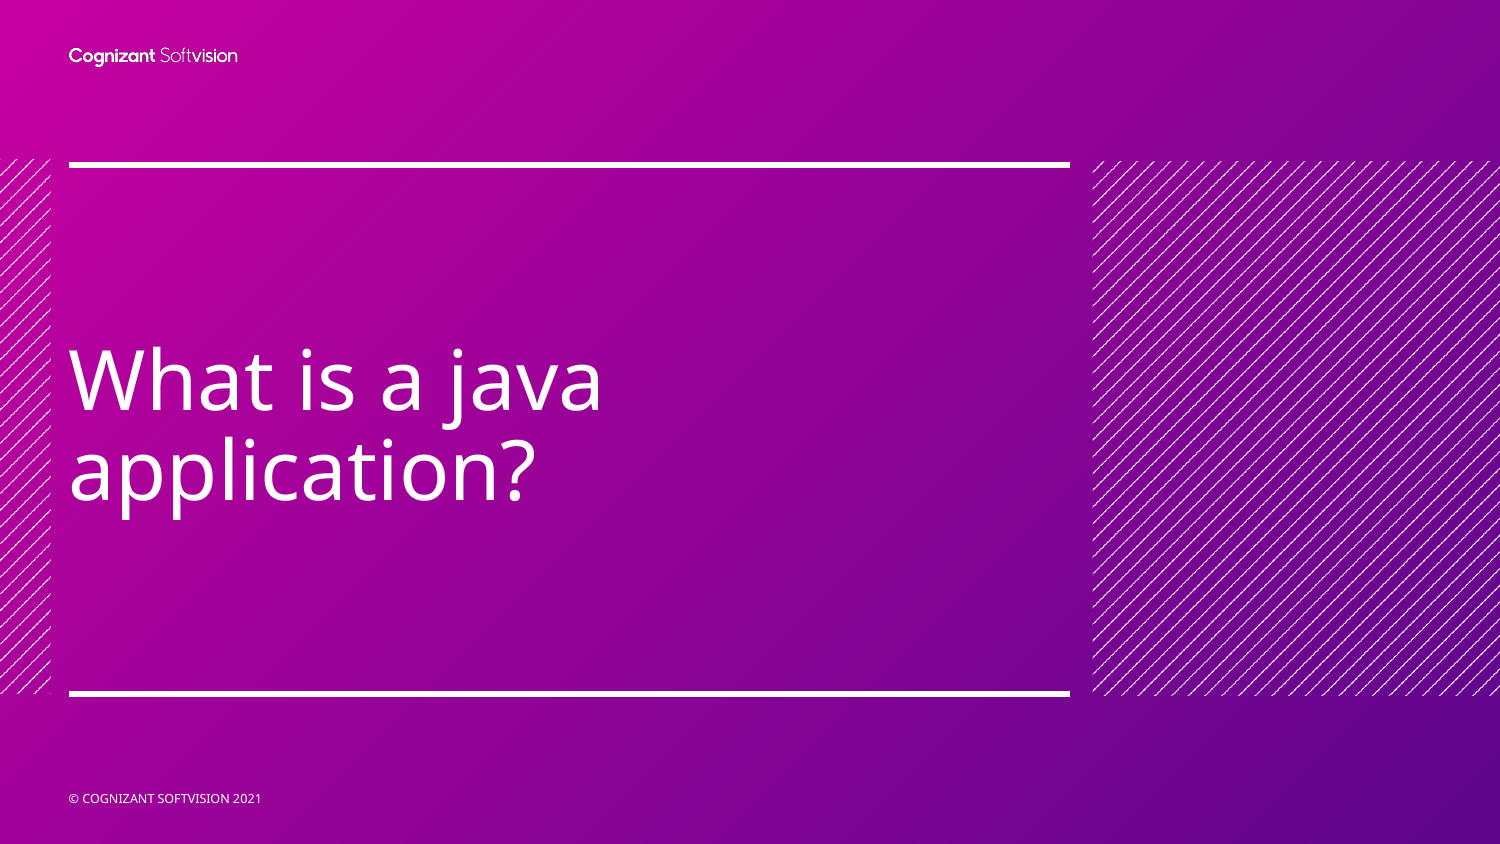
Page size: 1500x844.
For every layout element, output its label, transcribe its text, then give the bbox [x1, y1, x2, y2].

picture [0, 159, 51, 694]
picture [1092, 161, 1500, 696]
picture [59, 37, 247, 77]
title What is a java application? [69, 161, 1071, 696]
